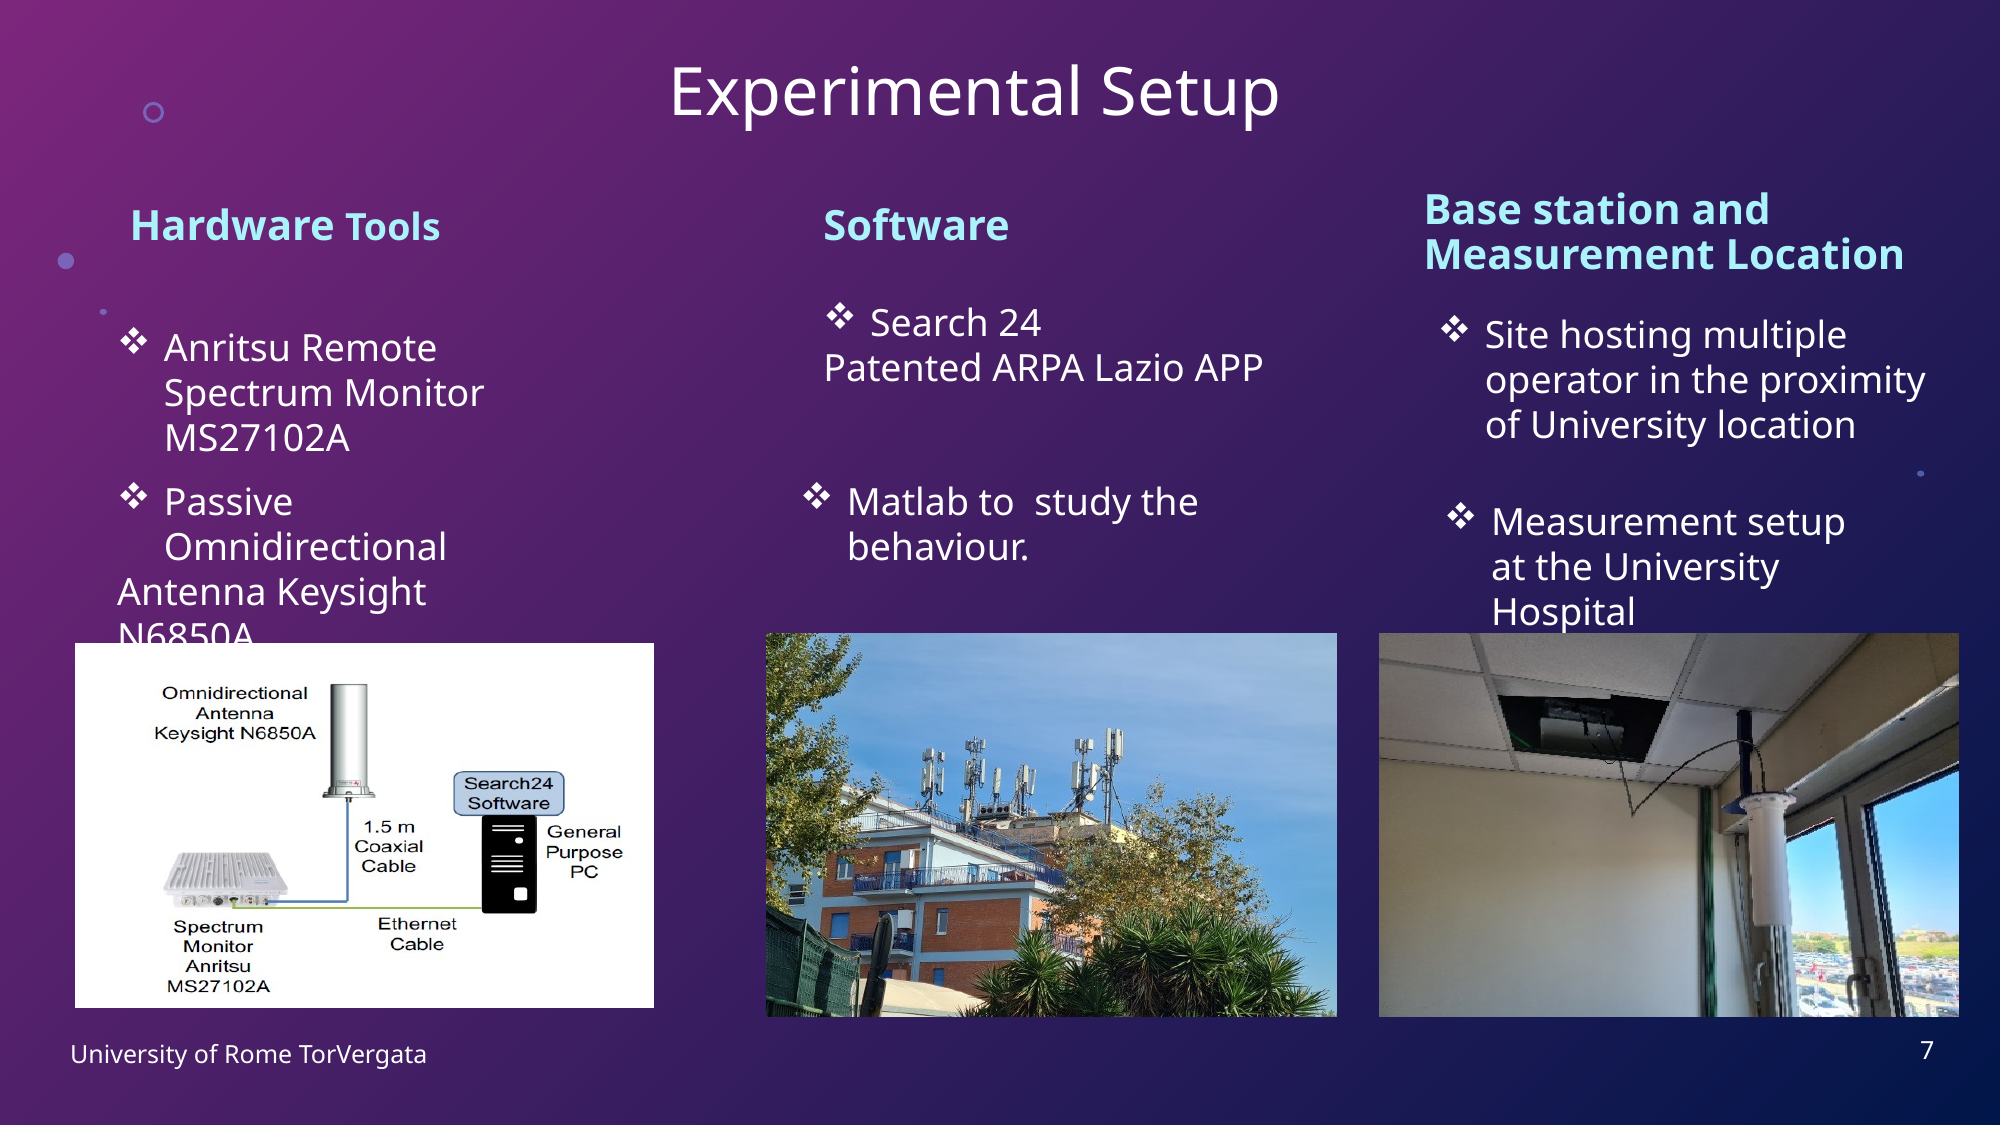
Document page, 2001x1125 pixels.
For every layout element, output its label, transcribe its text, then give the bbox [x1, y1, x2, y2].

text_box Matlab to study the behaviour. [785, 470, 1312, 576]
text_box Search 24 Patented ARPA Lazio APP [808, 291, 1289, 441]
text_box Hardware Tools [114, 191, 614, 302]
text_box Base station and Measurement Location [1408, 181, 1980, 354]
text_box Site hosting multiple operator in the proximity of University location [1423, 304, 1950, 454]
text_box Experimental Setup [653, 41, 1500, 137]
text_box Passive Omnidirectional Antenna Keysight N6850A [102, 470, 583, 643]
text_box Software [808, 191, 1078, 257]
slide_number 7 [1499, 1021, 1950, 1082]
footer University of Rome TorVergata [55, 1023, 731, 1084]
picture [1379, 633, 1960, 1017]
text_box Anritsu Remote Spectrum Monitor MS27102A [102, 316, 602, 511]
picture [766, 633, 1337, 1017]
text_box Measurement setup at the University Hospital [1429, 490, 1898, 633]
picture [75, 643, 654, 1008]
